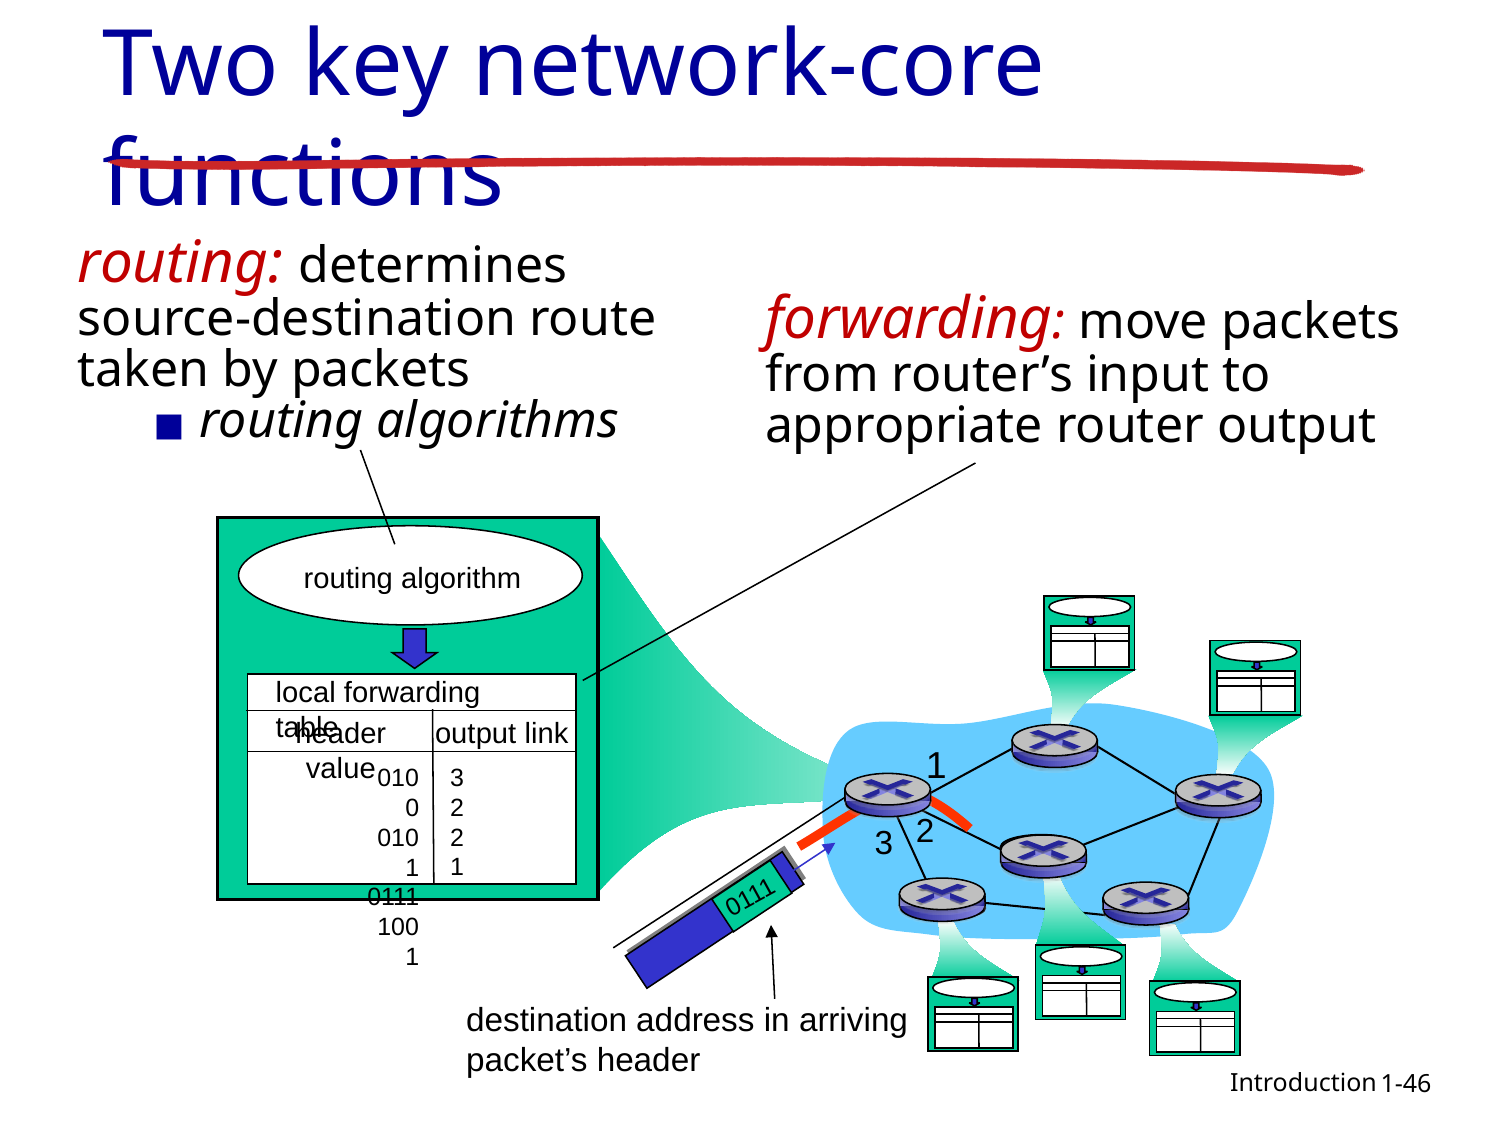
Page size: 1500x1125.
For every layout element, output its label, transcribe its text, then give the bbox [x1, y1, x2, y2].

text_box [1102, 881, 1189, 926]
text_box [844, 773, 931, 817]
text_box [582, 462, 976, 681]
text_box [1011, 724, 1098, 768]
title Two key network-core functions [87, 19, 1363, 208]
picture [103, 151, 1379, 181]
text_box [898, 877, 986, 922]
text_box routing: determines source-destination route taken by packets routing algorithms [62, 227, 751, 506]
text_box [1175, 774, 1262, 818]
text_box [450, 595, 1304, 1087]
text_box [360, 449, 395, 545]
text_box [1000, 834, 1087, 879]
slide_number 1-46 [1365, 1060, 1477, 1106]
list forwarding: move packets from router’s input to appropriate router output [751, 283, 1438, 1047]
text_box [217, 516, 577, 901]
footer Introduction [917, 1058, 1393, 1106]
